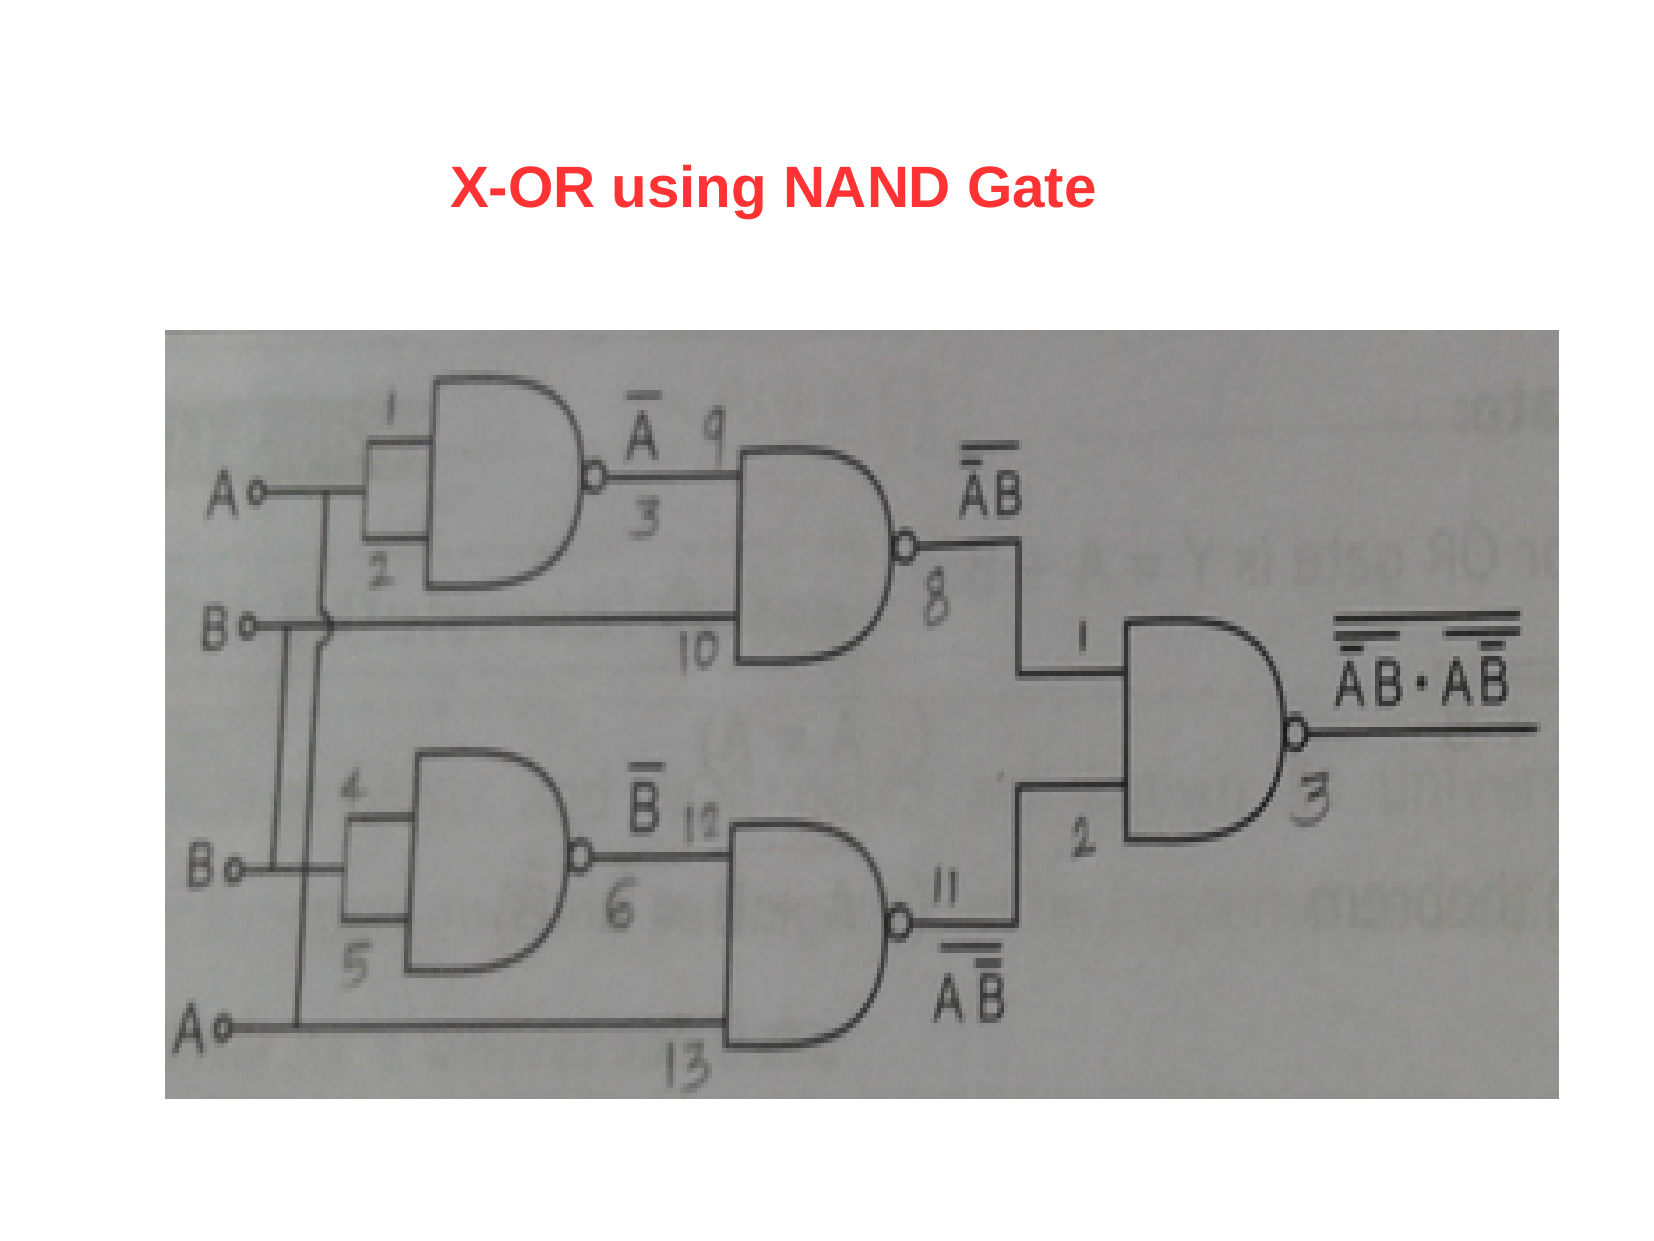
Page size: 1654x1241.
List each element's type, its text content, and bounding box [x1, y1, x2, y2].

text_box X-OR using NAND Gate [129, 141, 1418, 222]
picture [165, 330, 1560, 1099]
